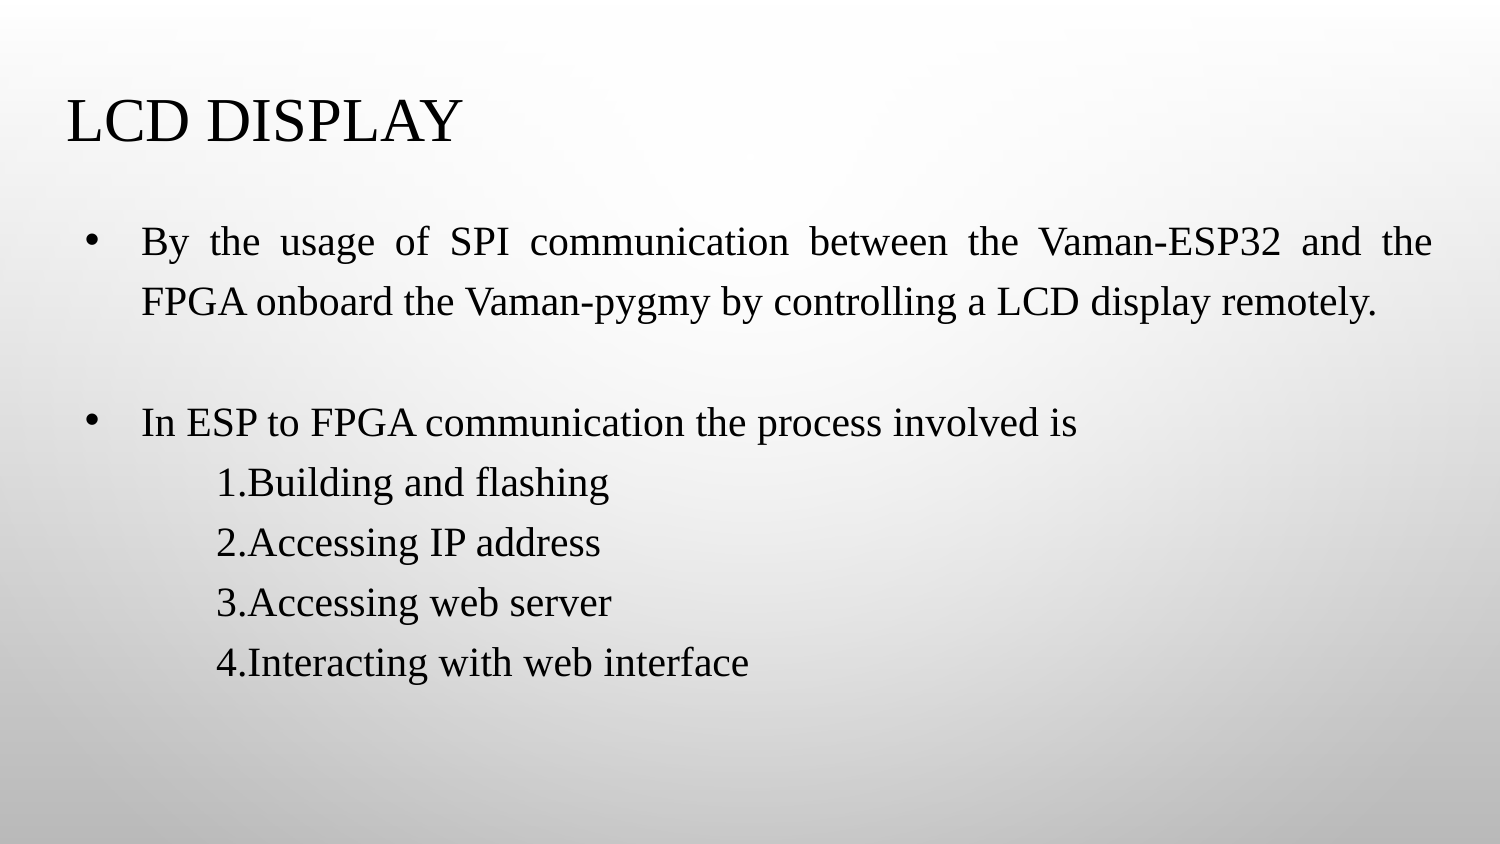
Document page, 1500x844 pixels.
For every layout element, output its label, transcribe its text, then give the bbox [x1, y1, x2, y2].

list By the usage of SPI communication between the Vaman-ESP32 and the FPGA onboard the Vaman-pygmy by controlling a LCD display remotely. In ESP to FPGA communication the process involved is 1.Building and flashing 2.Accessing IP address 3.Accessing web server 4.Interacting with web interface [51, 189, 1449, 750]
title LCD DISPLAY [51, 72, 1449, 167]
picture [0, 0, 1500, 844]
